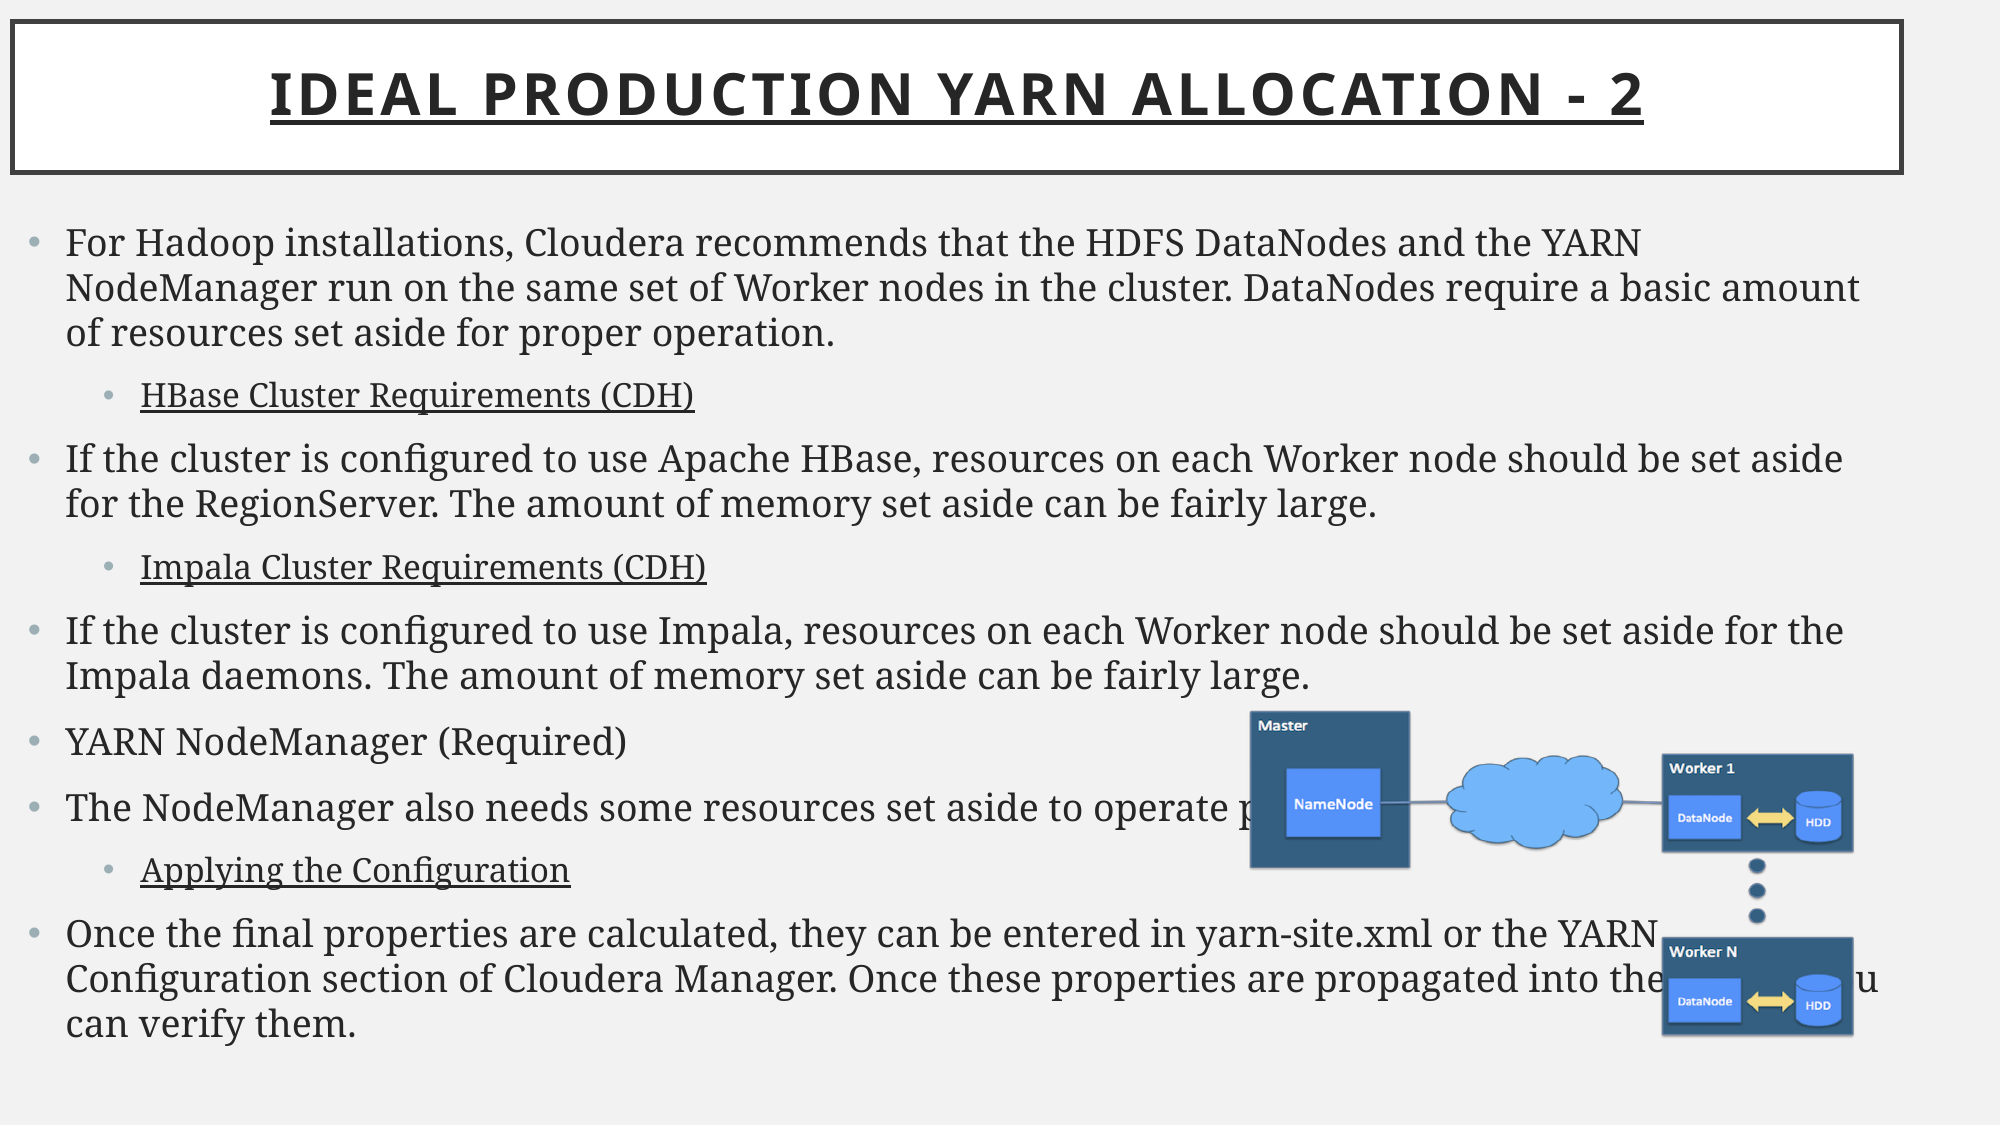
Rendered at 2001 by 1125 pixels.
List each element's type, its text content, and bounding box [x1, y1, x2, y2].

title Ideal PRODUCTION YARN ALLOCATION - 2 [10, 19, 1904, 175]
list For Hadoop installations, Cloudera recommends that the HDFS DataNodes and the YARN NodeManager run on the same set of Worker nodes in the cluster. DataNodes require a basic amount of resources set aside for proper operation. HBase Cluster Requirements (CDH) If the cluster is configured to use Apache HBase, resources on each Worker node should be set aside for the RegionServer. The amount of memory set aside can be fairly large. Impala Cluster Requirements (CDH) If the cluster is configured to use Impala, resources on each Worker node should be set aside for the Impala daemons. The amount of memory set aside can be fairly large. YARN NodeManager (Required) The NodeManager also needs some resources set aside to operate properly. Applying the Configuration Once the final properties are calculated, they can be entered in yarn-site.xml or the YARN Configuration section of Cloudera Manager. Once these properties are propagated into the cluster, you can verify them. [12, 211, 1902, 1069]
picture [1247, 709, 1856, 1040]
